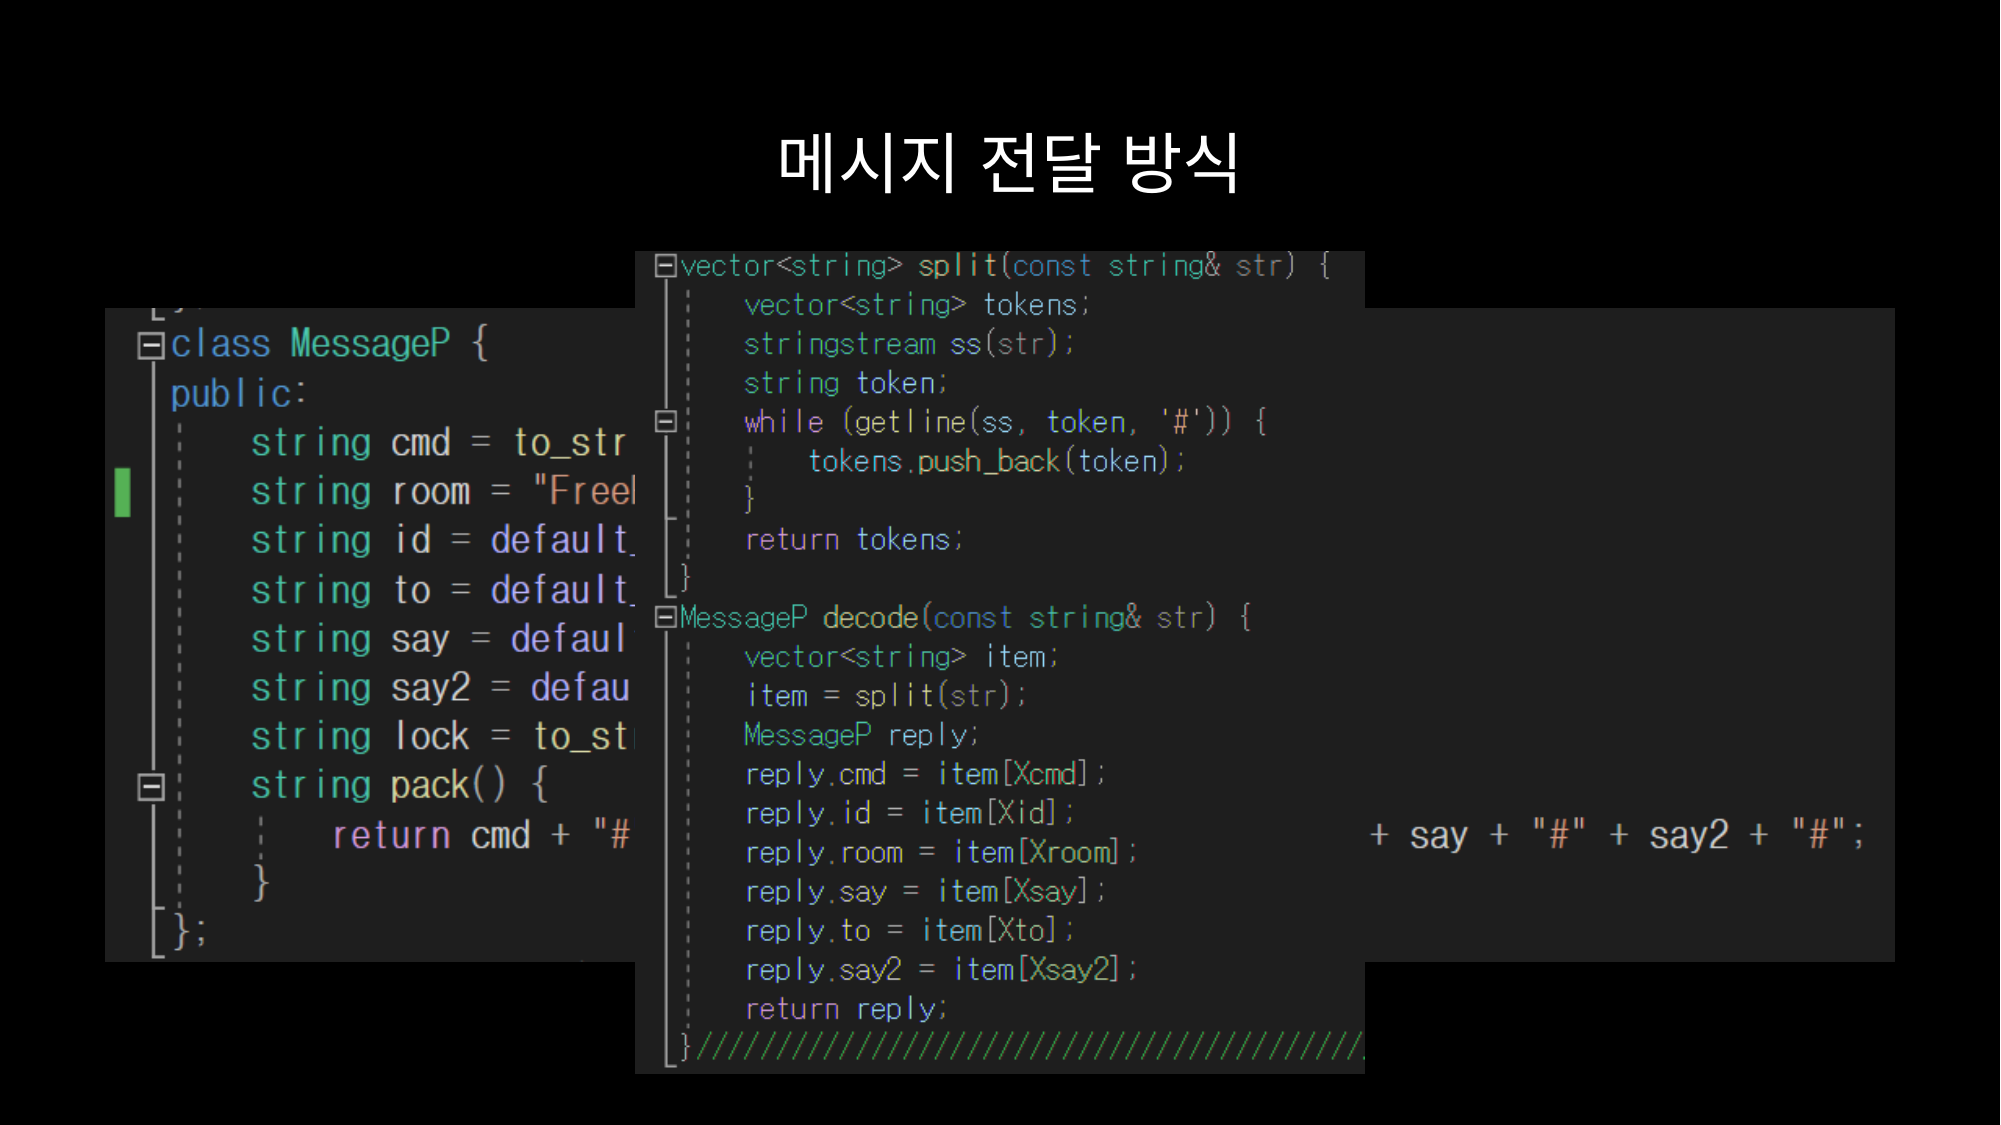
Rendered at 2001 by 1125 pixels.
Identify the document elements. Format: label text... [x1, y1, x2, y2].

title 메시지 전달 방식 [91, 105, 1931, 228]
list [105, 308, 634, 962]
picture [634, 251, 1365, 1075]
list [1365, 308, 1895, 962]
